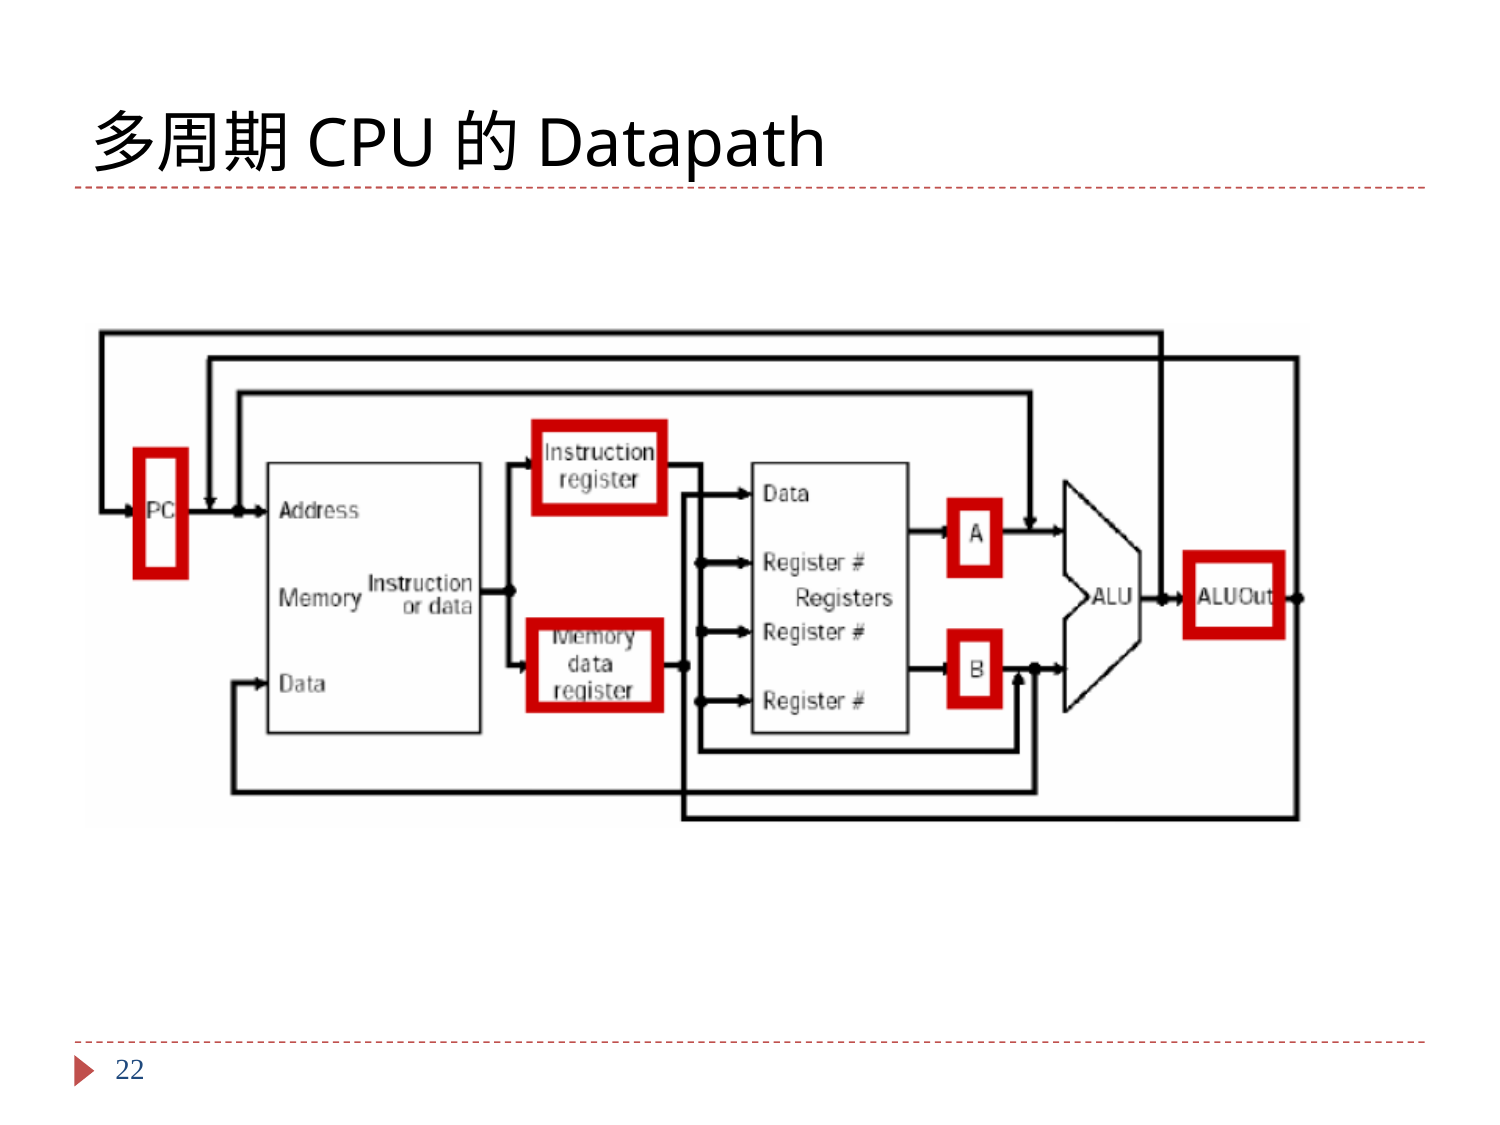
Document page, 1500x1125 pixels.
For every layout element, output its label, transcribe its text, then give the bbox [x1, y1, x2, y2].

picture [74, 302, 1310, 828]
title 多周期CPU的Datapath [75, 24, 1425, 188]
slide_number 22 [100, 1042, 426, 1103]
